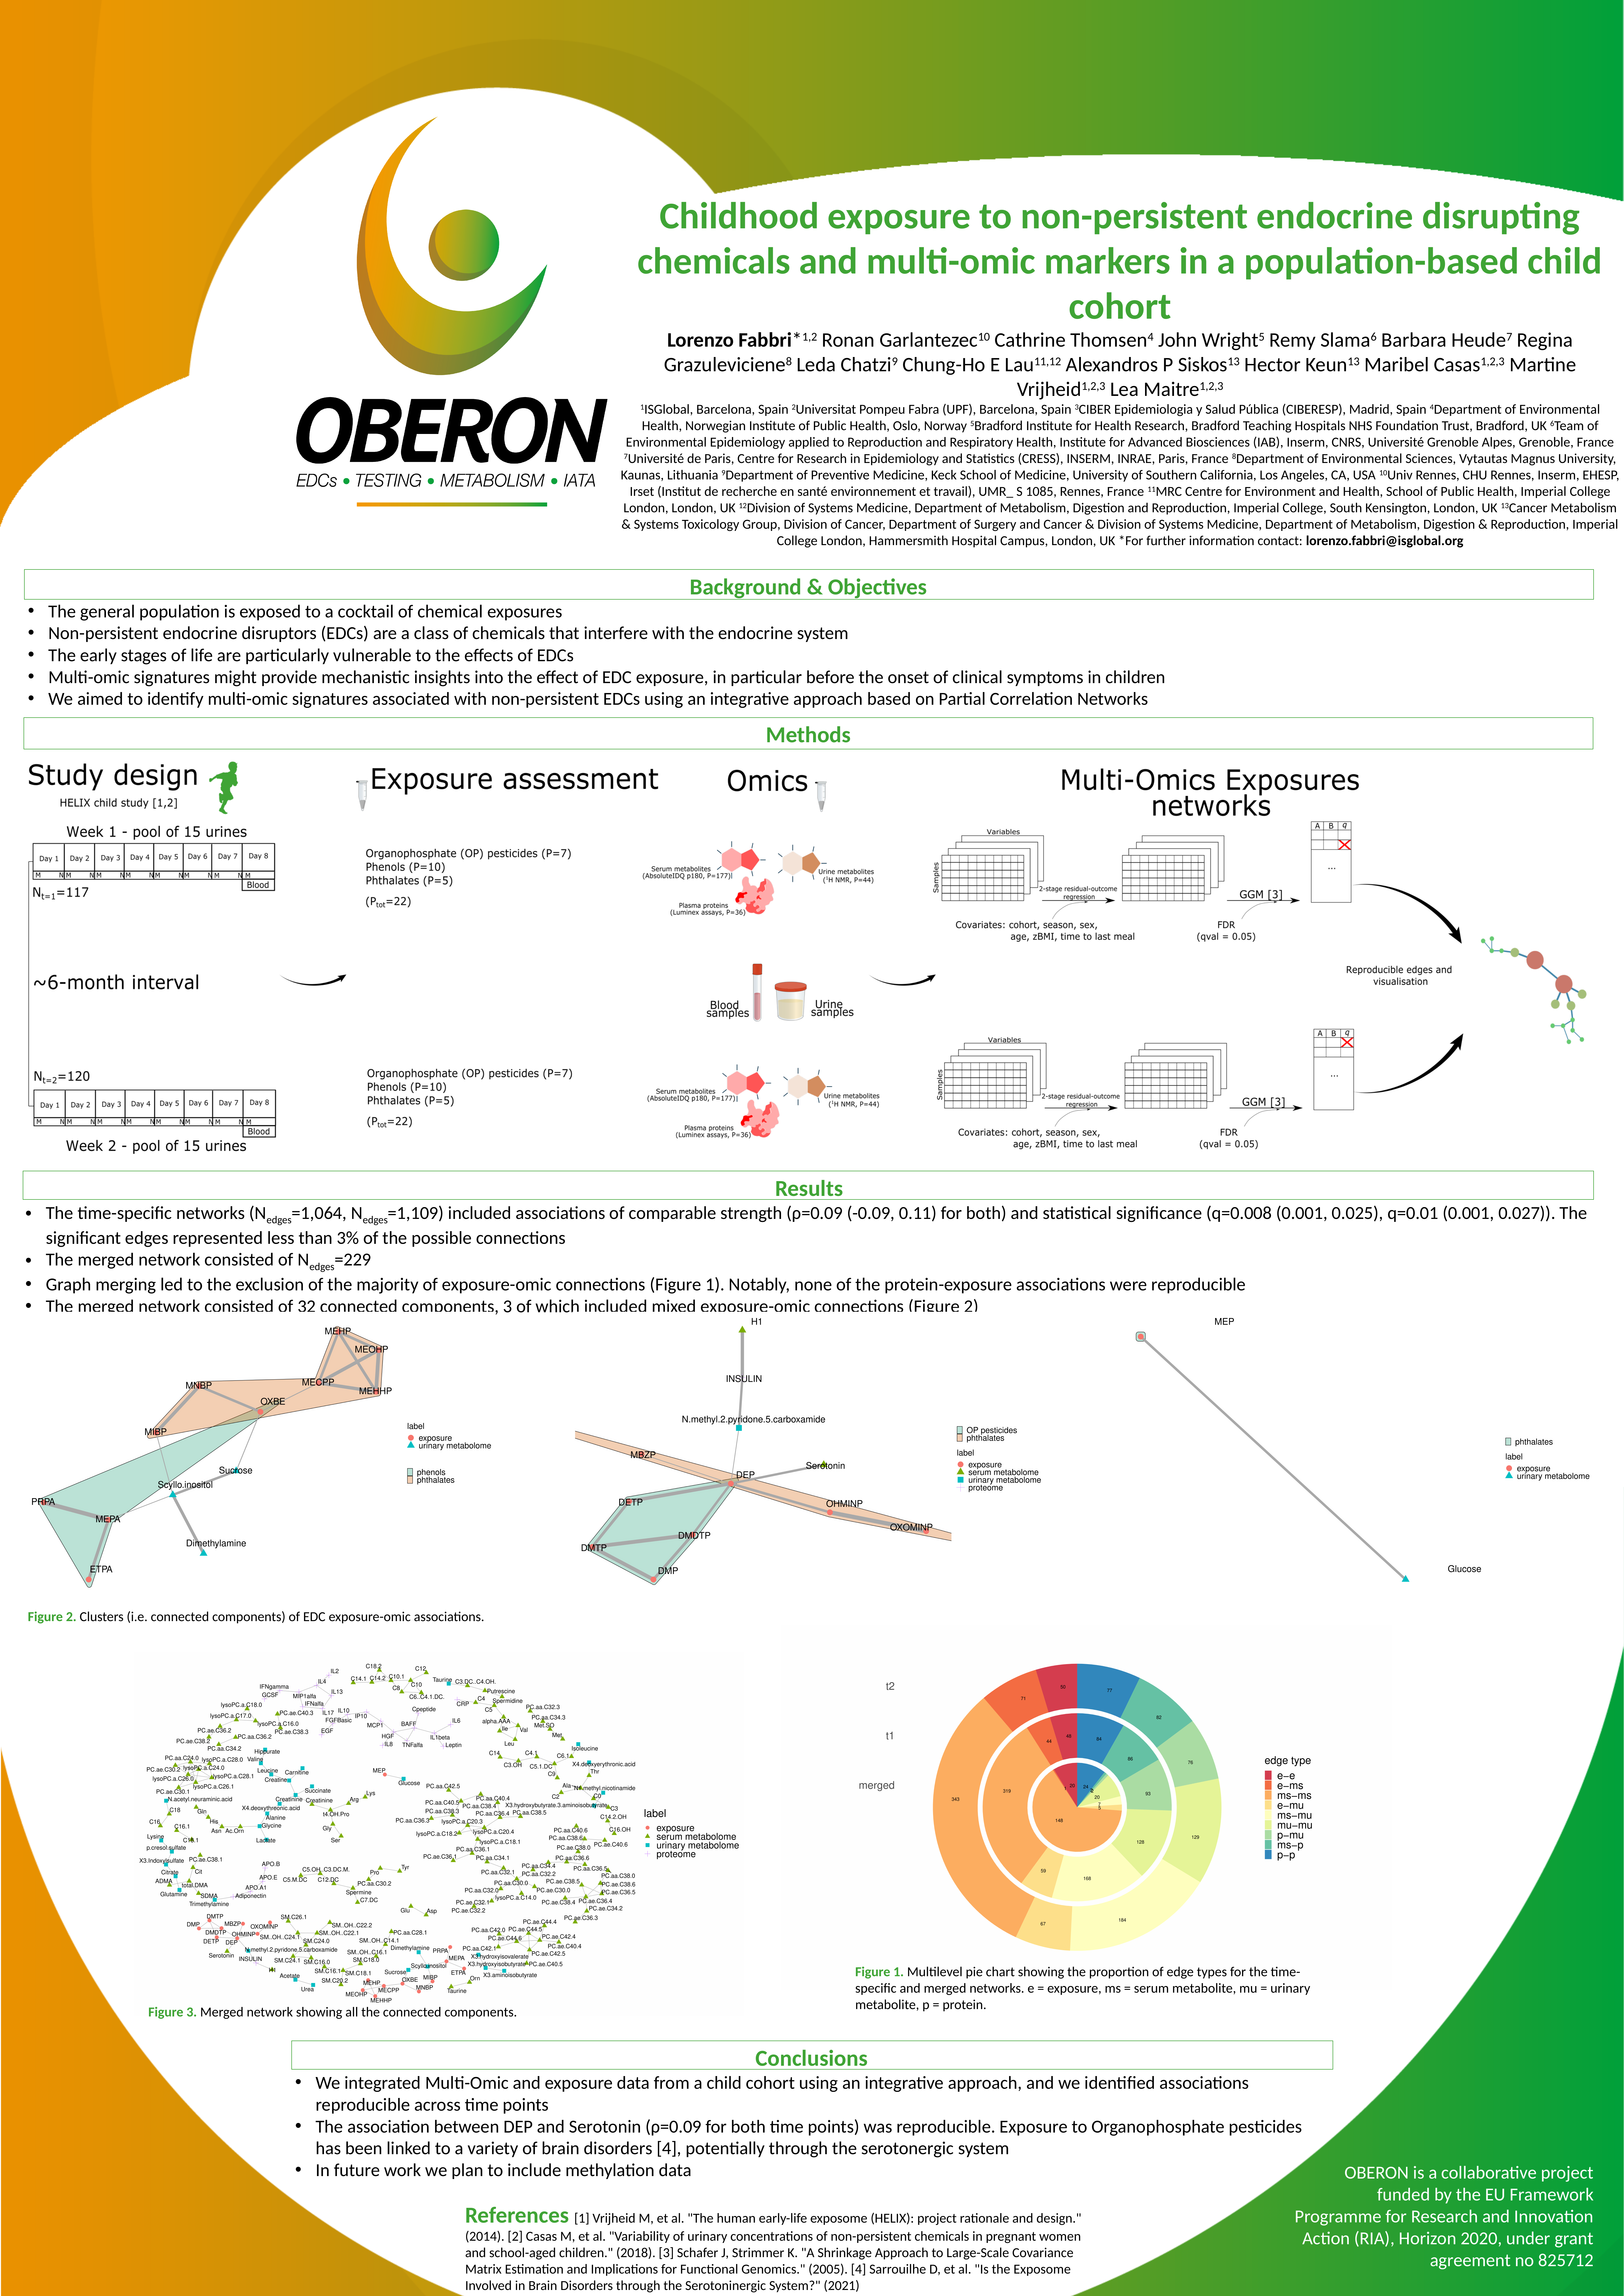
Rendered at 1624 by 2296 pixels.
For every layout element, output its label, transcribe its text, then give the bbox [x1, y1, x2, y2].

text_box [24, 569, 1594, 600]
slide_number OBERON is a collaborative project funded by the EU Framework Programme for Research and Innovation Action (RIA), Horizon 2020, under grant agreement no 825712 [1289, 2154, 1598, 2276]
text_box References [1] Vrijheid M, et al. "The human early-life exposome (HELIX): project rationale and design." (2014). [2] Casas M, et al. "Variability of urinary concentrations of non-persistent chemicals in pregnant women and school-aged children." (2018). [3] Schafer J, Strimmer K. "A Shrinkage Approach to Large-Scale Covariance Matrix Estimation and Implications for Functional Genomics." (2005). [4] Sarrouilhe D, et al. "Is the Exposome Involved in Brain Disorders through the Serotoninergic System?" (2021) [461, 2198, 1102, 2295]
text_box Background & Objectives The general population is exposed to a cocktail of chemical exposures Non-persistent endocrine disruptors (EDCs) are a class of chemicals that interfere with the endocrine system The early stages of life are particularly vulnerable to the effects of EDCs Multi-omic signatures might provide mechanistic insights into the effect of EDC exposure, in particular before the onset of clinical symptoms in children We aimed to identify multi-omic signatures associated with non-persistent EDCs using an integrative approach based on Partial Correlation Networks [24, 569, 1593, 711]
text_box Figure 2. Clusters (i.e. connected components) of EDC exposure-omic associations. [24, 1605, 496, 1626]
text_box Methods [24, 717, 1593, 749]
text_box Figure 1. Multilevel pie chart showing the proportion of edge types for the time-specific and merged networks. e = exposure, ms = serum metabolite, mu = urinary metabolite, p = protein. [851, 1990, 1323, 2014]
text_box Conclusions We integrated Multi-Omic and exposure data from a child cohort using an integrative approach, and we identified associations reproducible across time points The association between DEP and Serotonin (ρ=0.09 for both time points) was reproducible. Exposure to Organophosphate pesticides has been linked to a variety of brain disorders [4], potentially through the serotonergic system In future work we plan to include methylation data [291, 2041, 1333, 2182]
text_box [291, 2041, 1333, 2070]
text_box Figure 3. Merged network showing all the connected components. [144, 2016, 616, 2021]
picture [1, 1312, 1624, 2296]
picture [0, 0, 1624, 1171]
text_box Results The time-specific networks (Nedges=1,064, Nedges=1,109) included associations of comparable strength (ρ=0.09 (-0.09, 0.11) for both) and statistical significance (q=0.008 (0.001, 0.025), q=0.01 (0.001, 0.027)). The significant edges represented less than 3% of the possible connections The merged network consisted of Nedges=229 Graph merging led to the exclusion of the majority of exposure-omic connections (Figure 1). Notably, none of the protein-exposure associations were reproducible The merged network consisted of 32 connected components, 3 of which included mixed exposure-omic connections (Figure 2) [21, 1171, 1597, 1318]
text_box [23, 1171, 1594, 1200]
text_box Childhood exposure to non-persistent endocrine disrupting chemicals and multi-omic markers in a population-based child cohort Lorenzo Fabbri*1,2 Ronan Garlantezec10 Cathrine Thomsen4 John Wright5 Remy Slama6 Barbara Heude7 Regina Grazuleviciene8 Leda Chatzi9 Chung-Ho E Lau11,12 Alexandros P Siskos13 Hector Keun13 Maribel Casas1,2,3 Martine Vrijheid1,2,3 Lea Maitre1,2,3 1ISGlobal, Barcelona, Spain 2Universitat Pompeu Fabra (UPF), Barcelona, Spain 3CIBER Epidemiologia y Salud Pública (CIBERESP), Madrid, Spain 4Department of Environmental Health, Norwegian Institute of Public Health, Oslo, Norway 5Bradford Institute for Health Research, Bradford Teaching Hospitals NHS Foundation Trust, Bradford, UK 6Team of Environmental Epidemiology applied to Reproduction and Respiratory Health, Institute for Advanced Biosciences (IAB), Inserm, CNRS, Université Grenoble Alpes, Grenoble, France 7Université de Paris, Centre for Research in Epidemiology and Statistics (CRESS), INSERM, INRAE, Paris, France 8Department of Environmental Sciences, Vytautas Magnus University, Kaunas, Lithuania 9Department of Preventive Medicine, Keck School of Medicine, University of Southern California, Los Angeles, CA, USA 10Univ Rennes, CHU Rennes, Inserm, EHESP, Irset (Institut de recherche en santé environnement et travail), UMR_ S 1085, Rennes, France 11MRC Centre for Environment and Health, School of Public Health, Imperial College London, London, UK 12Division of Systems Medicine, Department of Metabolism, Digestion and Reproduction, Imperial College, South Kensington, London, UK 13Cancer Metabolism & Systems Toxicology Group, Division of Cancer, Department of Surgery and Cancer & Division of Systems Medicine, Department of Metabolism, Digestion & Reproduction, Imperial College London, Hammersmith Hospital Campus, London, UK *For further information contact: lorenzo.fabbri@isglobal.org [616, 189, 1624, 550]
